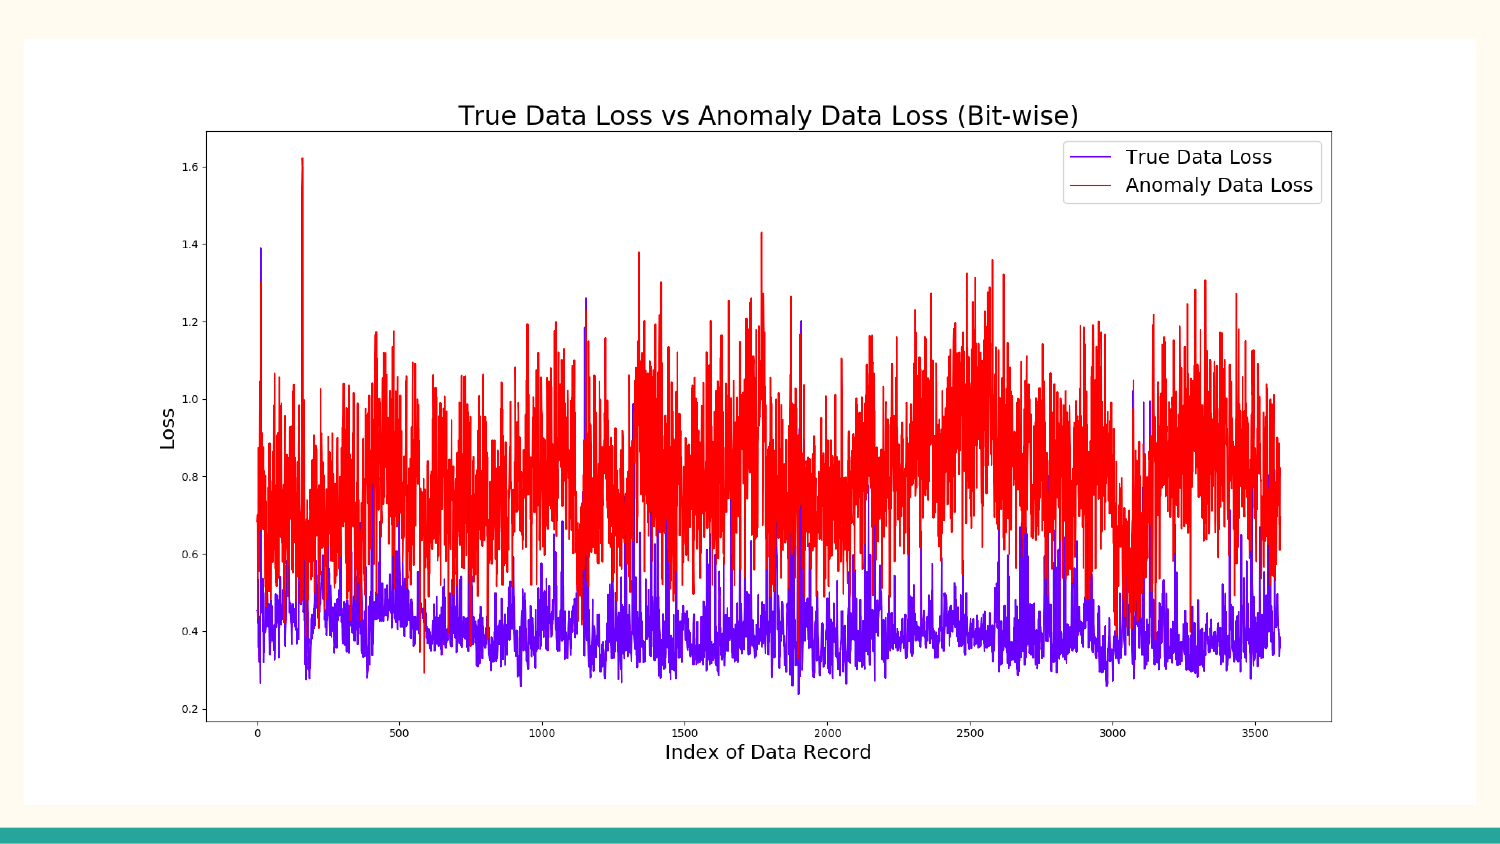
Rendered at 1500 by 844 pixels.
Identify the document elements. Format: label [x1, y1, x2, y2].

picture [24, 39, 1476, 805]
